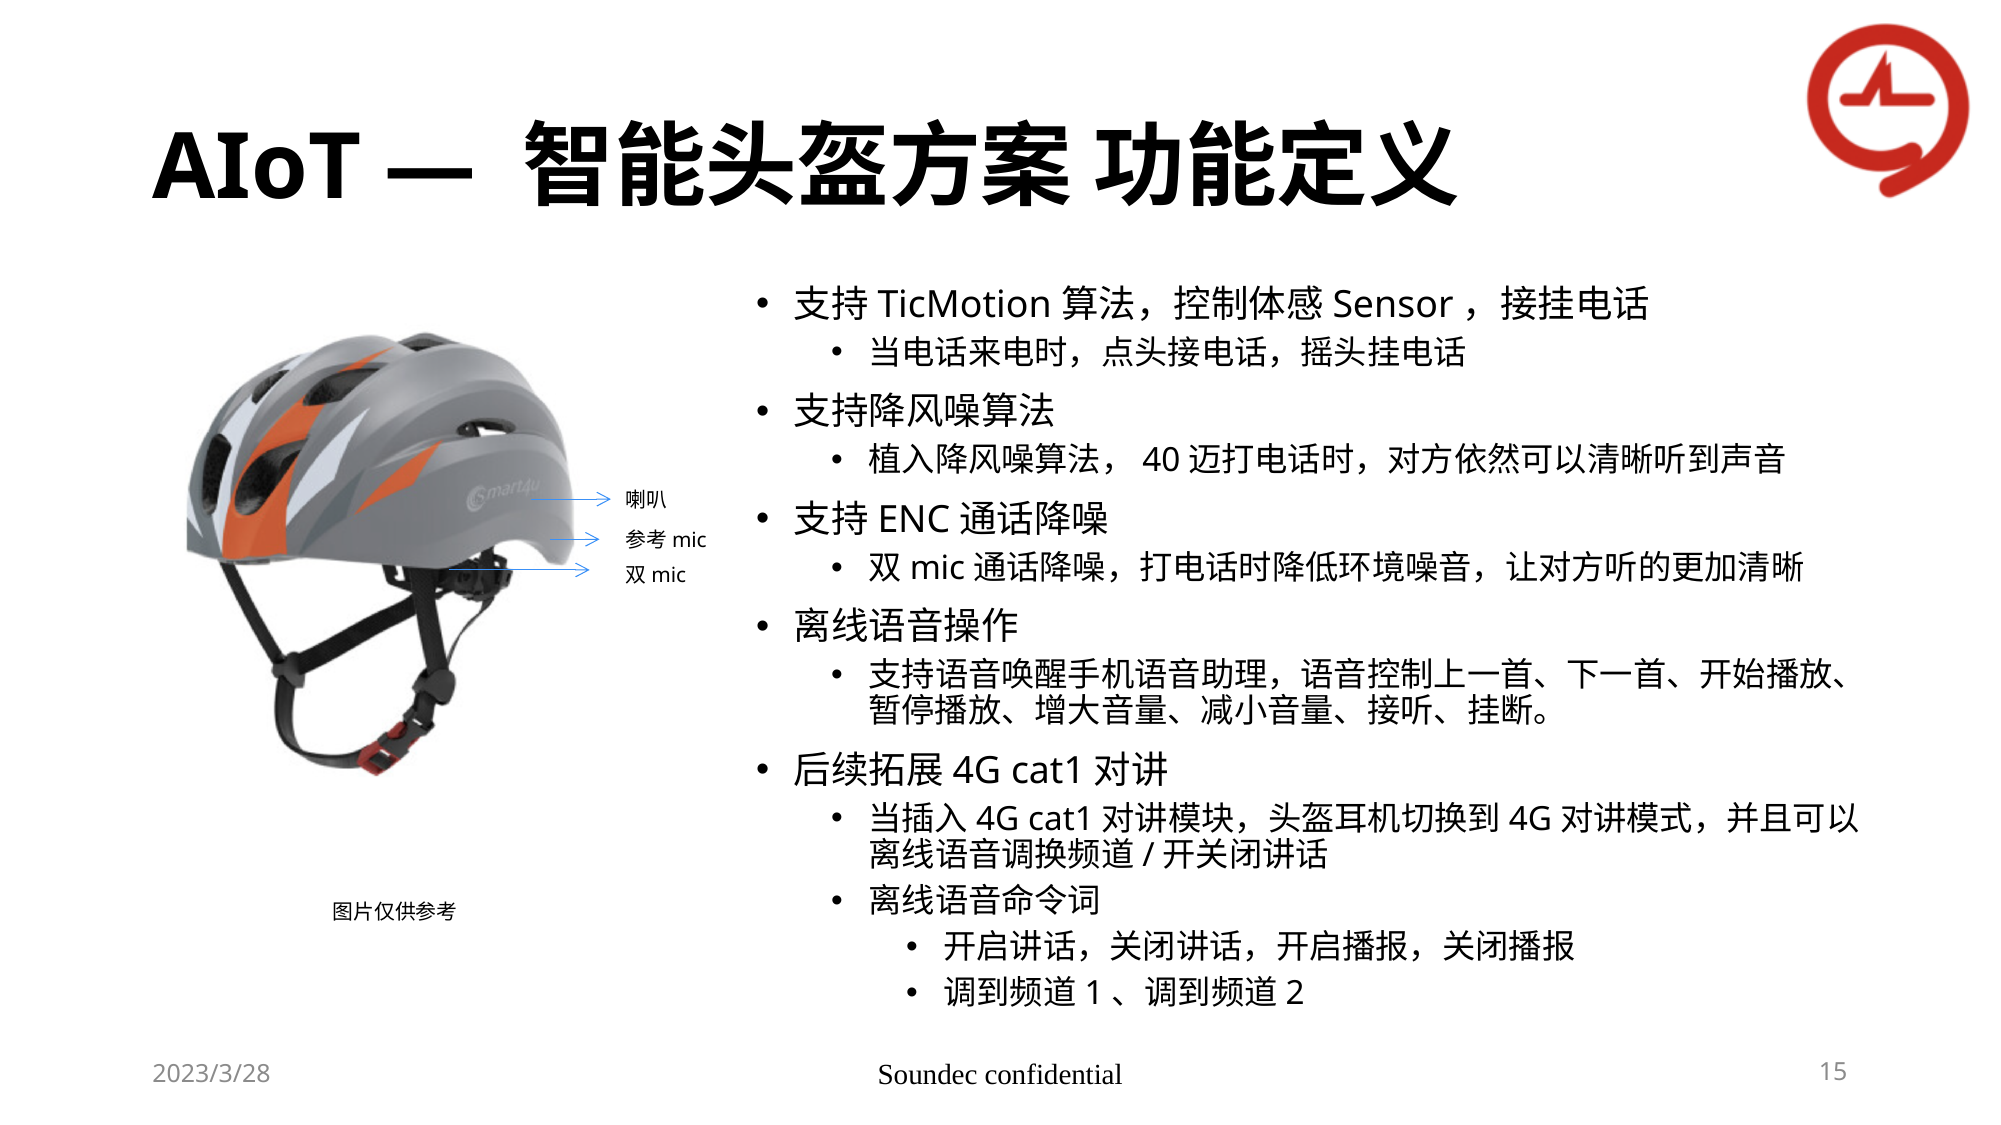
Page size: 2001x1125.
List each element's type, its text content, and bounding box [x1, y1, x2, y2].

picture [169, 323, 588, 784]
footer Soundec confidential [662, 1042, 1338, 1103]
text_box 参考mic [610, 519, 741, 559]
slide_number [137, 1042, 588, 1103]
title AIoT — 智能头盔方案 功能定义 [137, 59, 1863, 278]
text_box 图片仅供参考 [318, 891, 473, 932]
slide_number 15 [1412, 1042, 1863, 1103]
list 支持TicMotion算法，控制体感Sensor，接挂电话 当电话来电时，点头接电话，摇头挂电话 支持降风噪算法 植入降风噪算法，40迈打电话时，对方依然可以清晰听到声音 支持ENC通话降噪 双mic通话降噪，打电话时降低环境噪音，让对方听的更加清晰 离线语音操作 支持语音唤醒手机语音助理，语音控制上一首、下一首、开始播放、暂停播放、增大音量、减小音量、接听、挂断。 后续拓展4G cat1对讲 当插入4G cat1对讲模块，头盔耳机切换到4G对讲模式，并且可以离线语音调换频道/开关闭讲话 离线语音命令词 开启讲话，关闭讲话，开启播报，关闭播报 调到频道1、调到频道2 [741, 277, 1883, 1043]
text_box 双mic [610, 559, 741, 594]
picture [1799, 22, 1978, 200]
text_box 喇叭 [610, 479, 688, 519]
